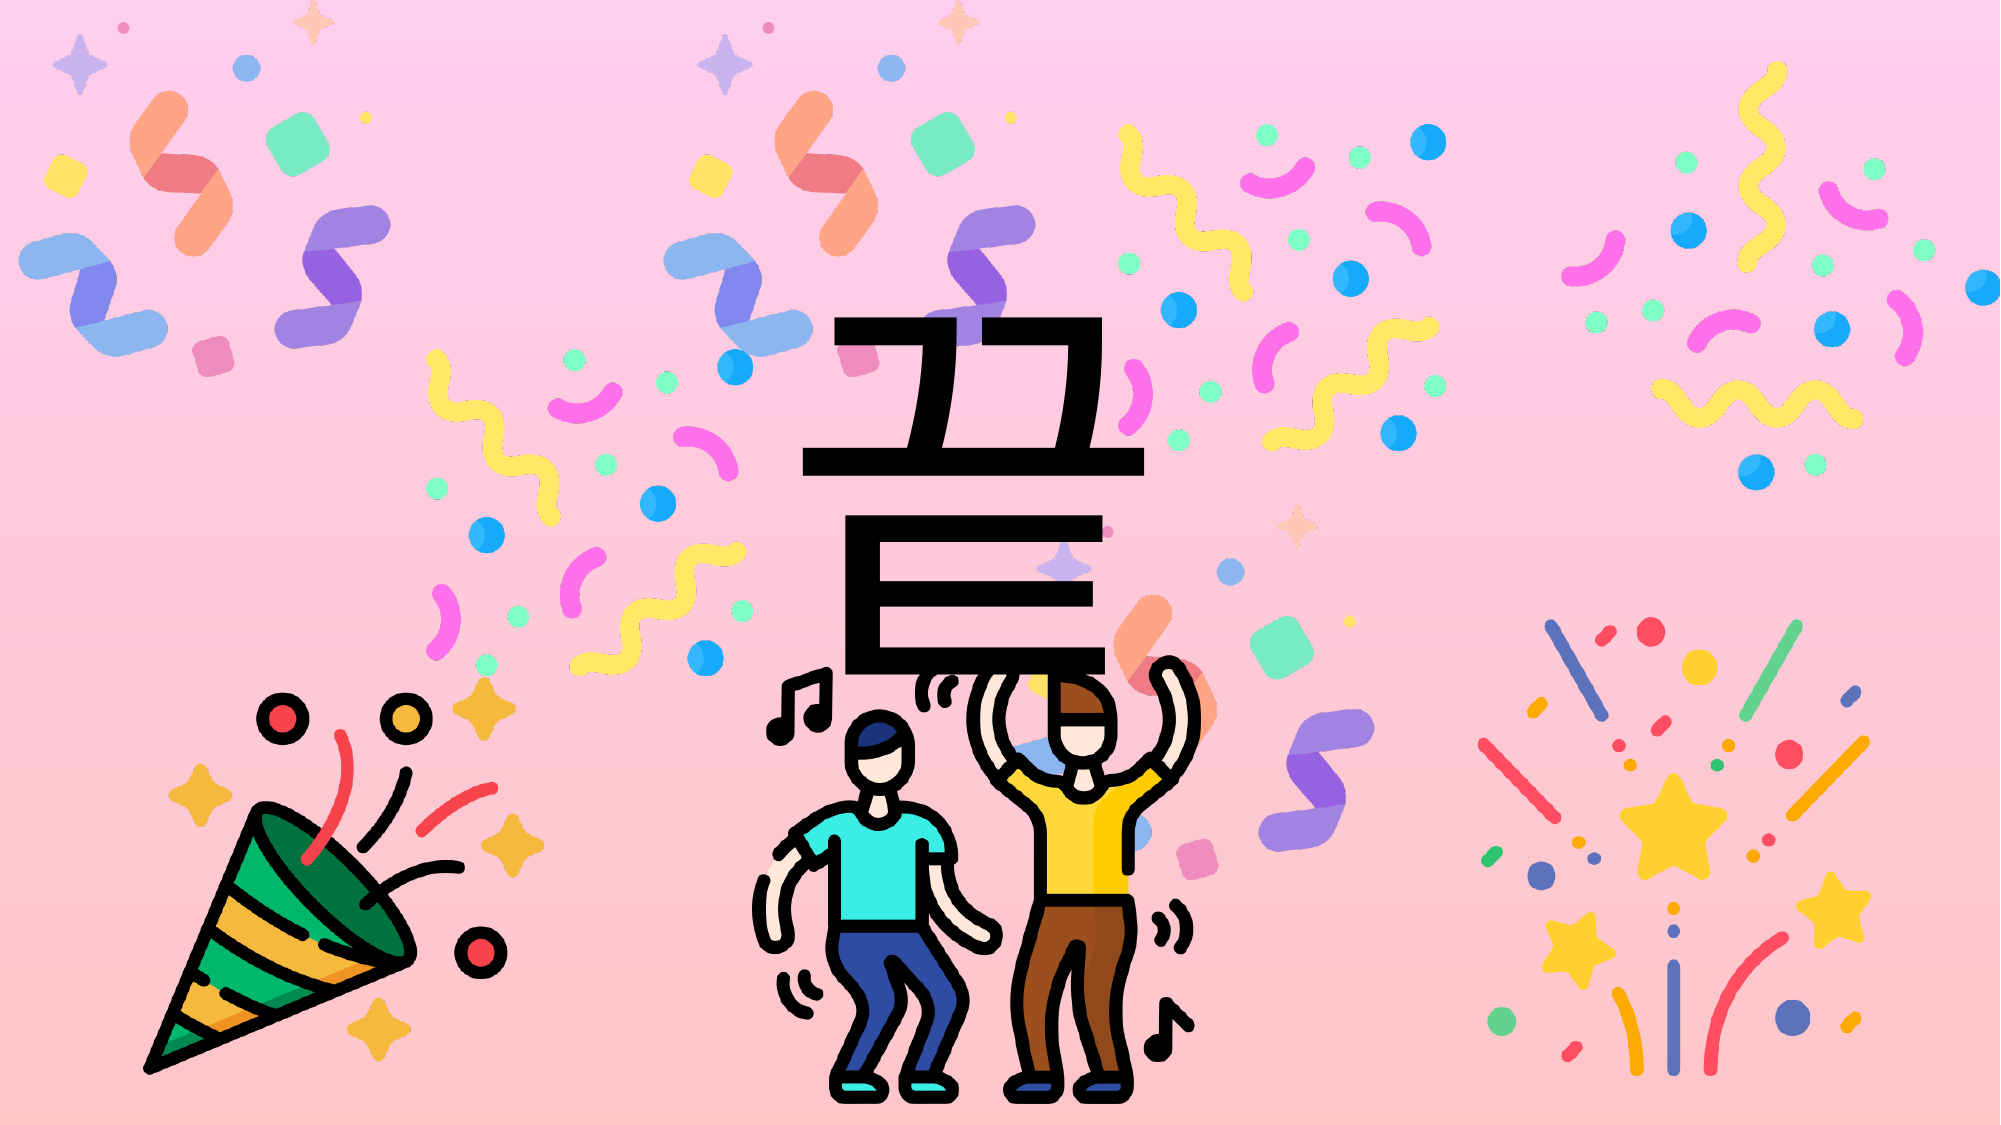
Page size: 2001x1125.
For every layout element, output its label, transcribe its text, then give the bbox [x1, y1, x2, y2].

picture [1546, 57, 2000, 518]
picture [1118, 123, 1446, 451]
picture [143, 0, 1378, 1105]
picture [1444, 617, 1903, 1076]
picture [15, 0, 393, 378]
text_box 끝 [767, 223, 1355, 653]
